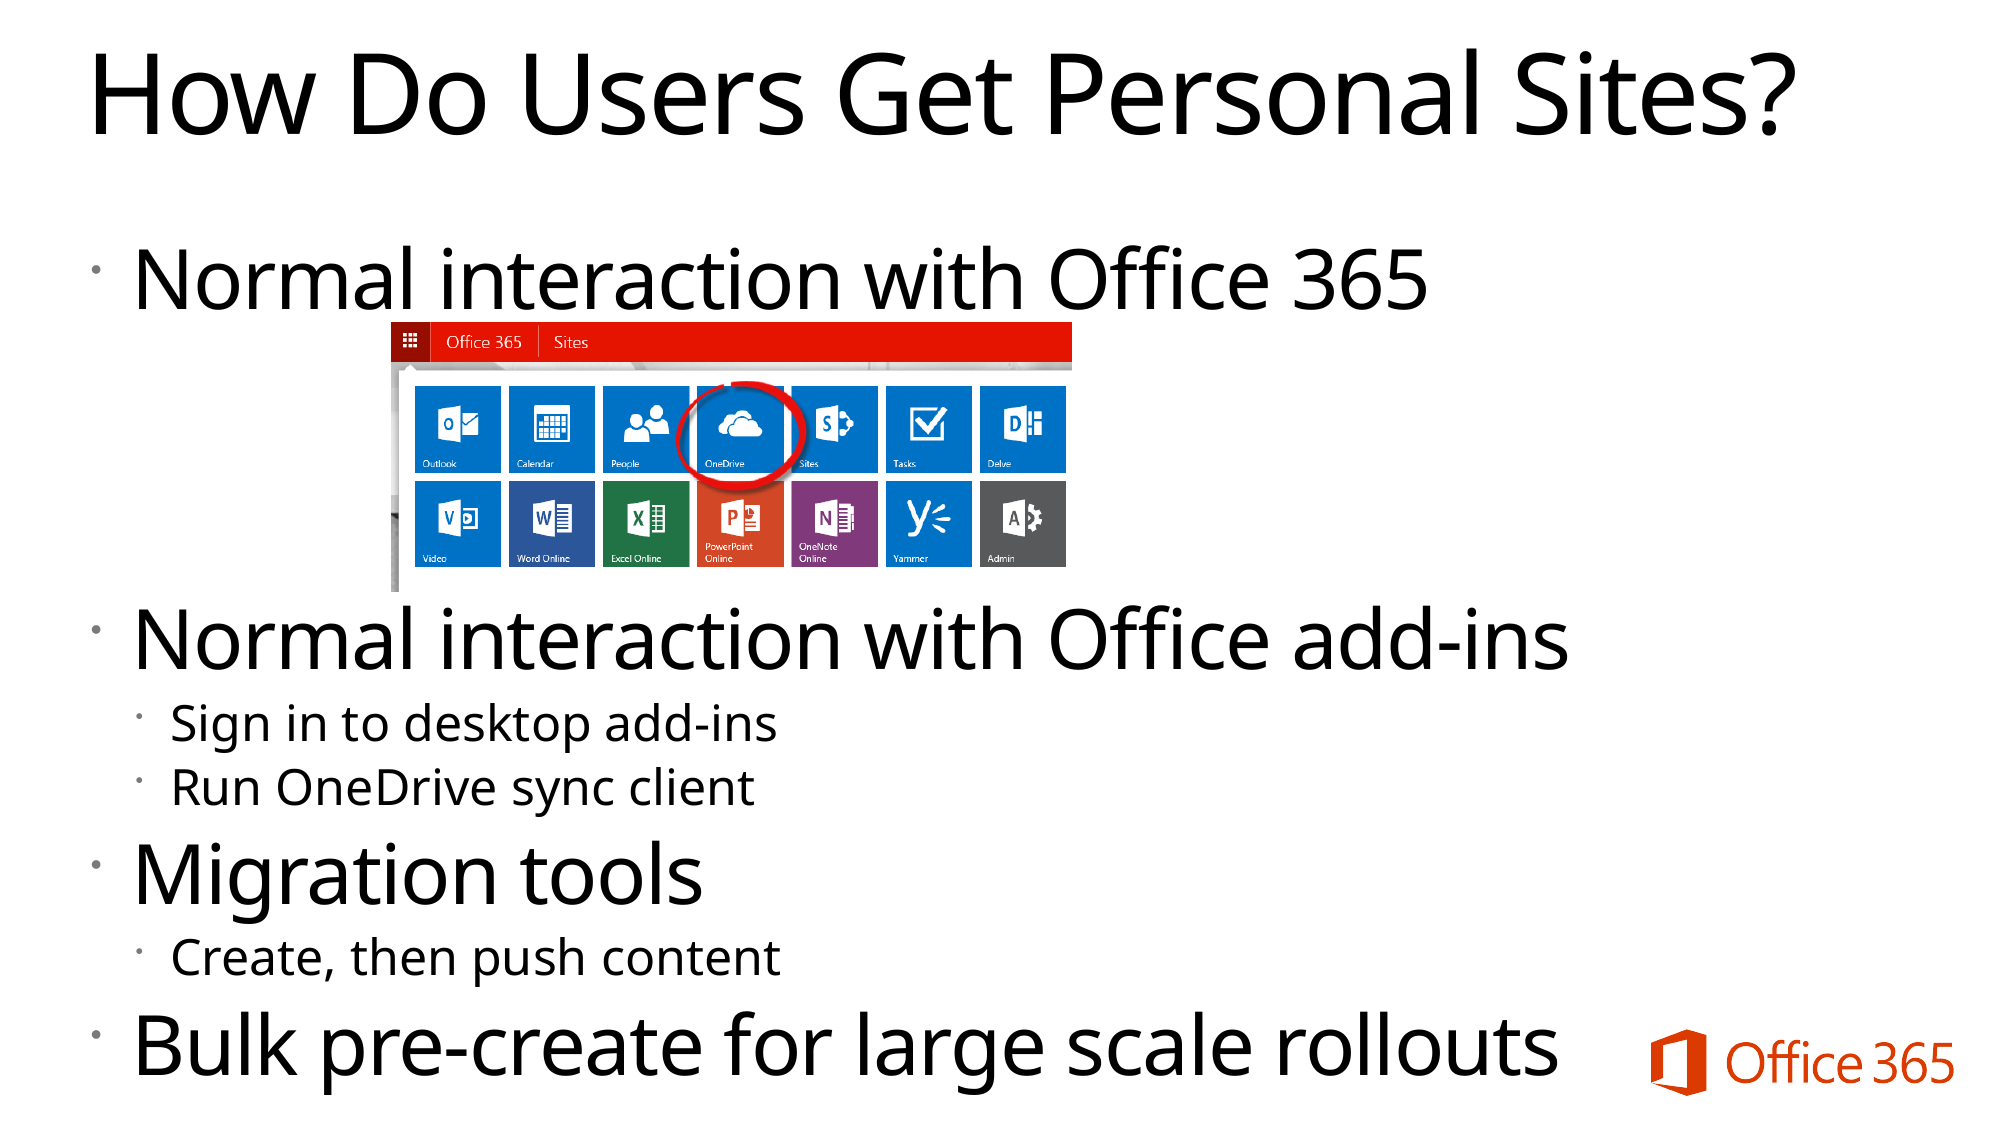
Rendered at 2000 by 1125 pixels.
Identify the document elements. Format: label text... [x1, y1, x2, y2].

picture [391, 322, 1072, 592]
picture [1622, 1000, 1981, 1125]
title How Do Users Get Personal Sites? [85, 37, 1914, 161]
list Normal interaction with Office 365 Normal interaction with Office add-ins Sign in to desktop add-ins Run OneDrive sync client Migration tools Create, then push content Bulk pre-create for large scale rollouts [85, 237, 1914, 573]
